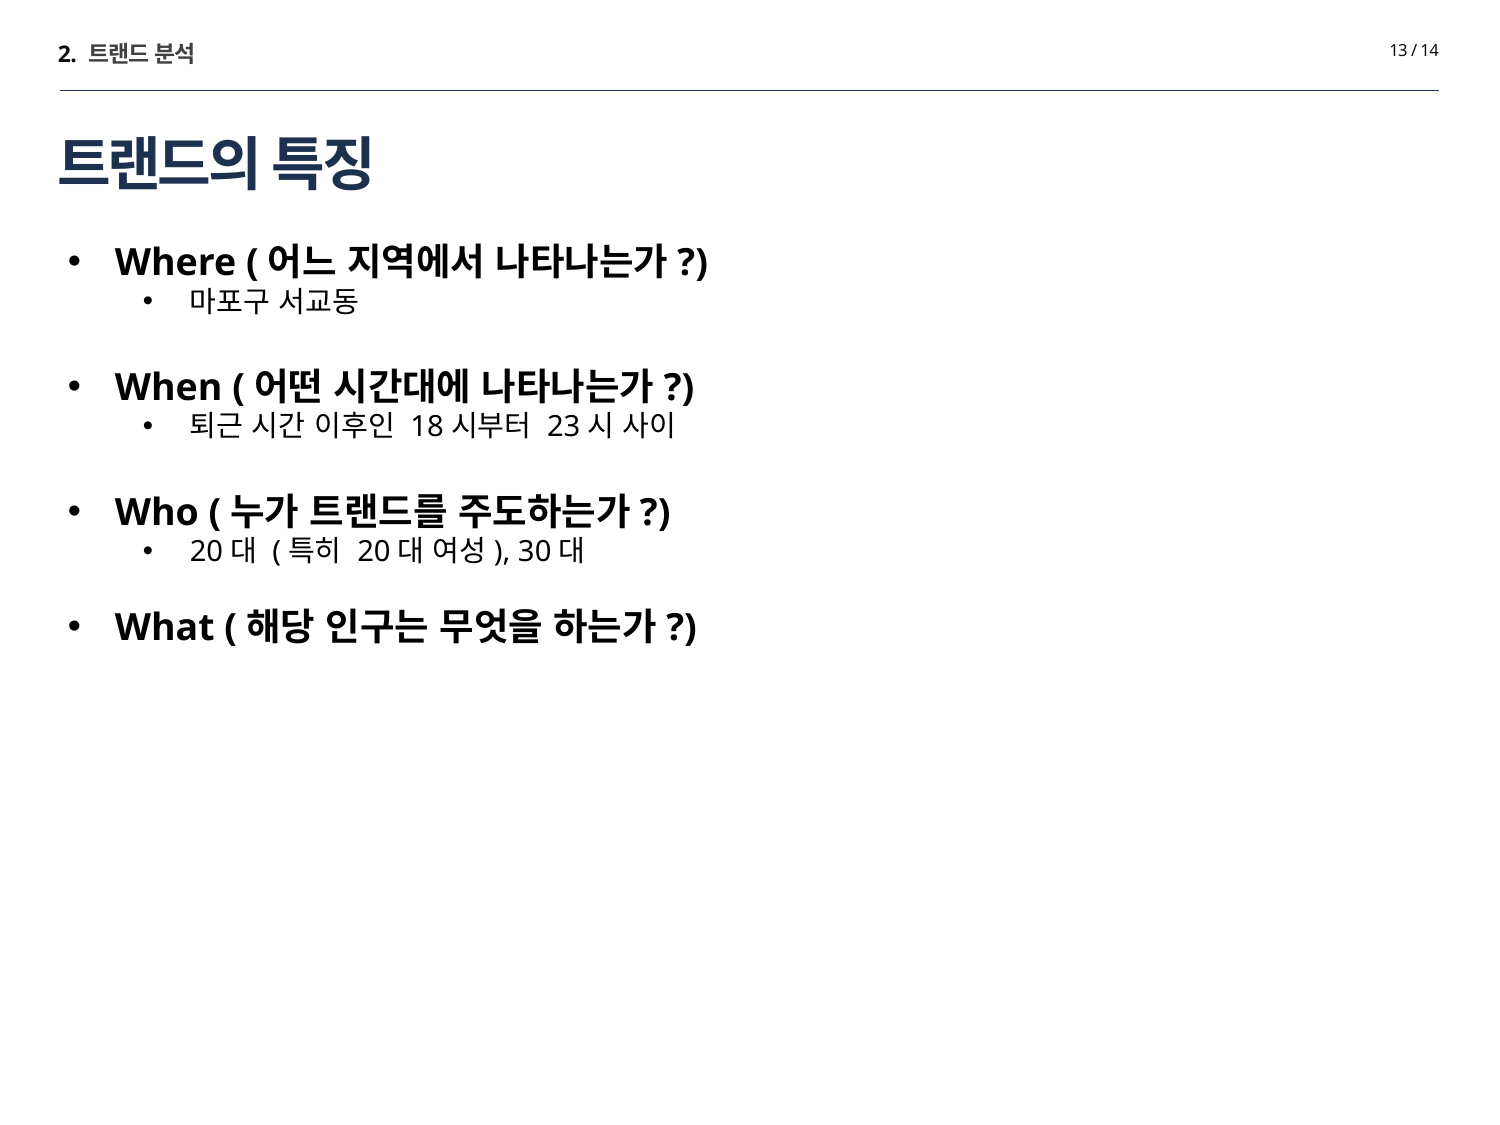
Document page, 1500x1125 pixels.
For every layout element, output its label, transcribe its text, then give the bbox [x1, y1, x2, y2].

text_box 2. 트랜드 분석 [43, 32, 668, 75]
text_box 13 / 14 [1193, 32, 1454, 70]
text_box Where (어느 지역에서 나타나는가?) 마포구 서교동 When (어떤 시간대에 나타나는가?) 퇴근 시간 이후인 18시부터 23시 사이 Who (누가 트랜드를 주도하는가?) 20대 (특히 20대 여성), 30대 What (해당 인구는 무엇을 하는가?) [53, 230, 1495, 690]
title 트랜드의 특징 [42, 114, 1190, 211]
